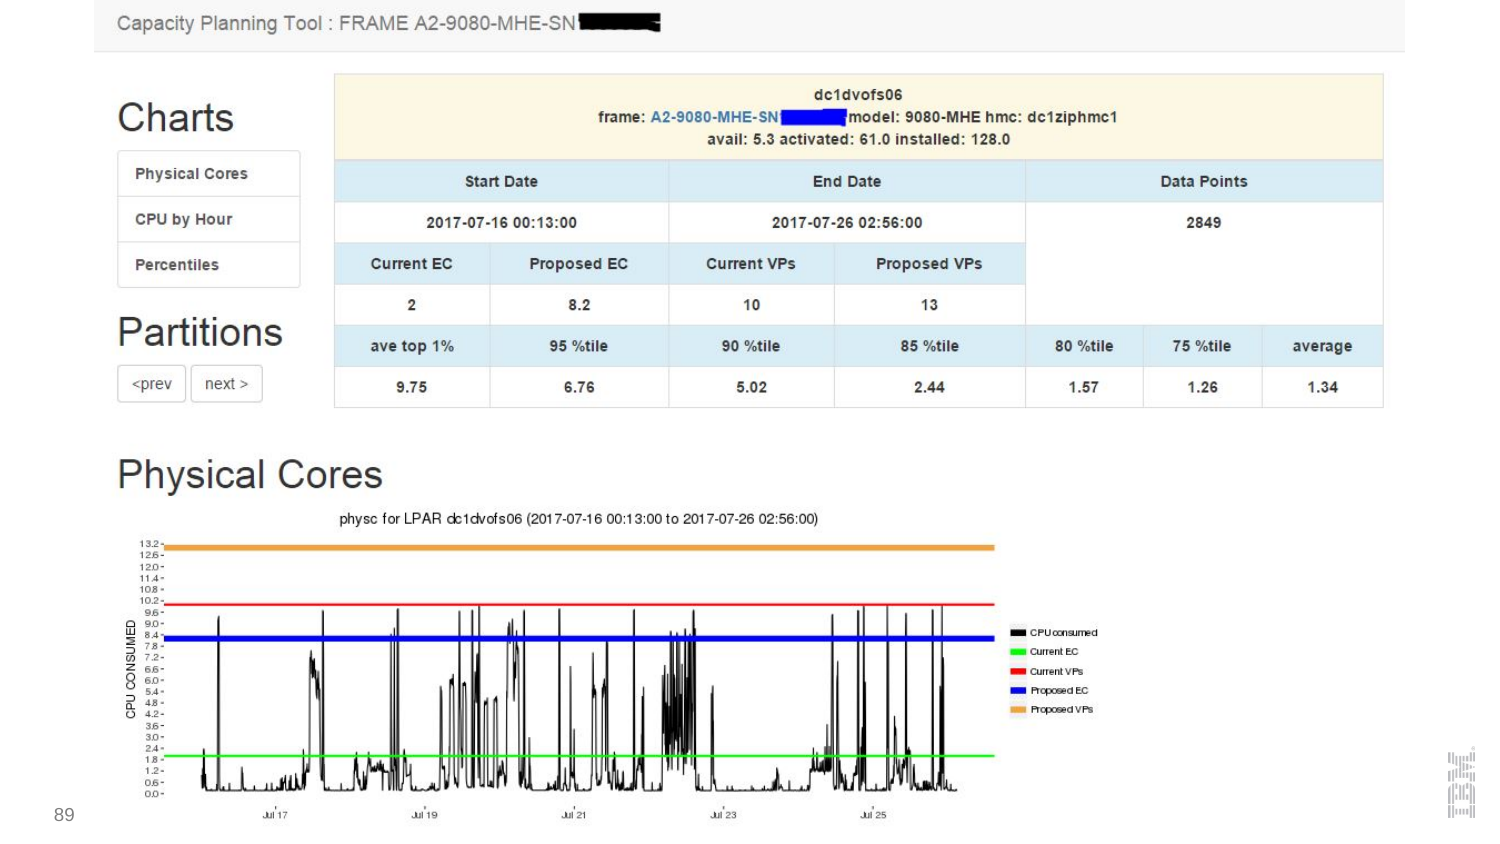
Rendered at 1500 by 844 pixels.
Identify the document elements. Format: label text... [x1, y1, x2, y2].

picture [94, 0, 1406, 844]
picture [1448, 746, 1475, 818]
slide_number 89 [53, 802, 89, 832]
